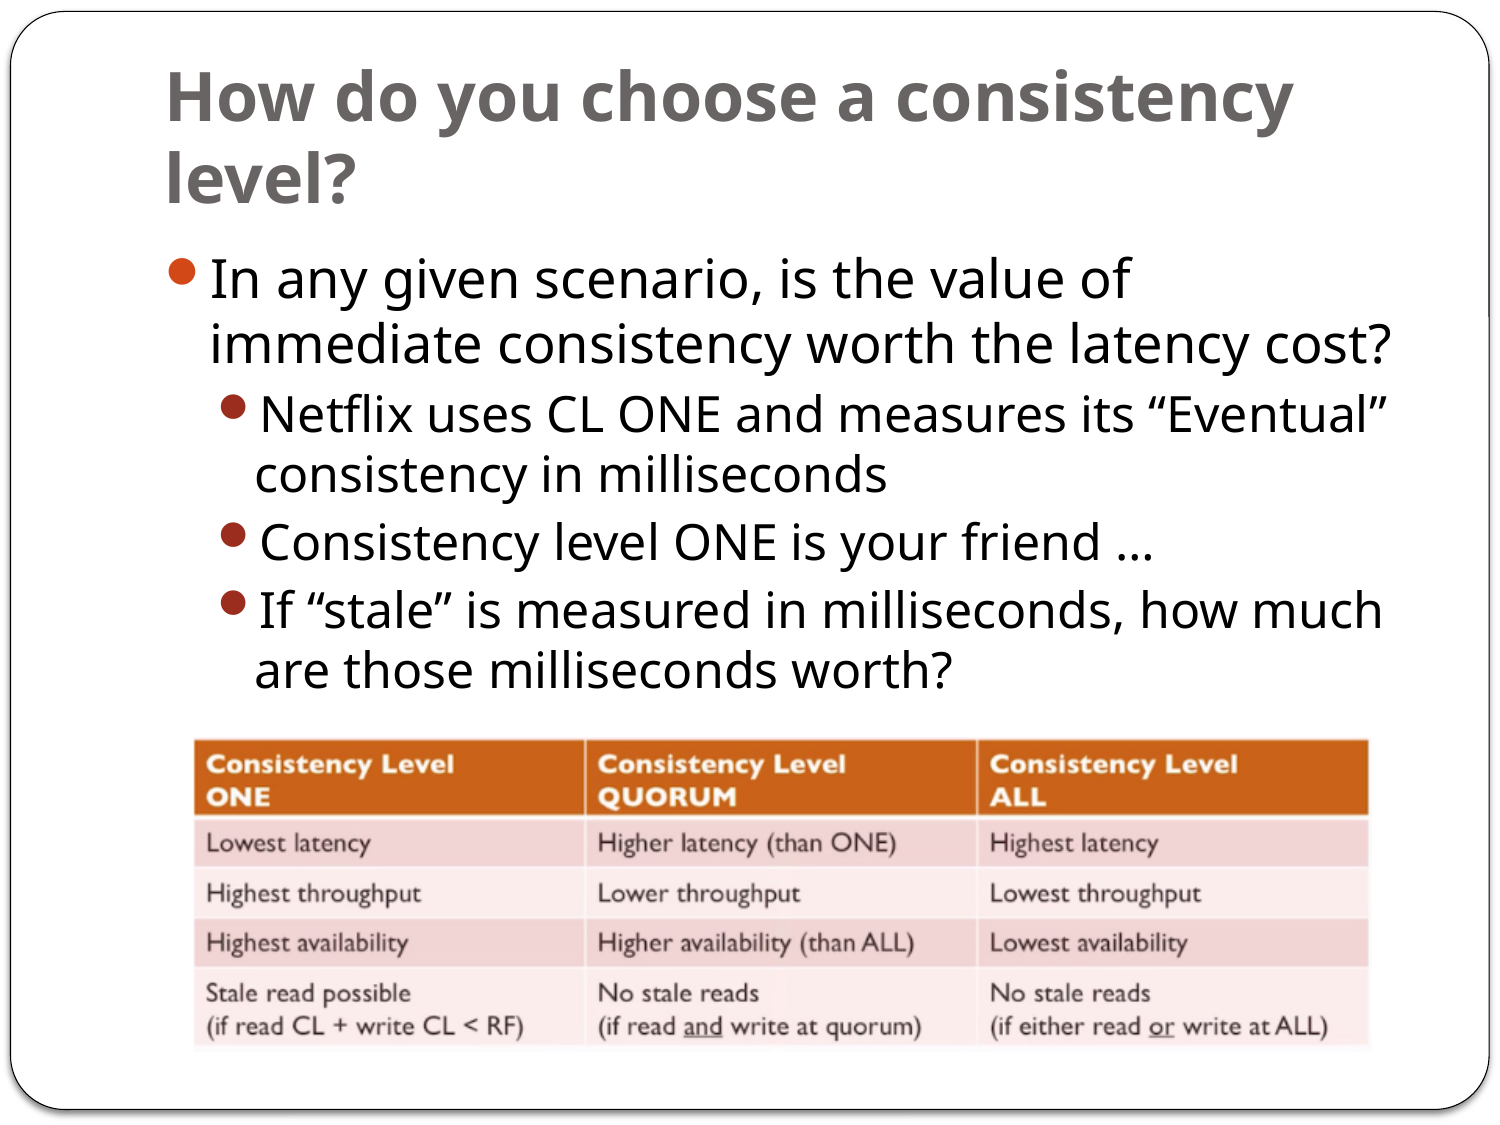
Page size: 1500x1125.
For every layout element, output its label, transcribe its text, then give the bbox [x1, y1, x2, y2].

picture [192, 737, 1372, 1052]
title How do you choose a consistency level? [150, 45, 1425, 233]
list In any given scenario, is the value of immediate consistency worth the latency cost? Netflix uses CL ONE and measures its “Eventual” consistency in milliseconds Consistency level ONE is your friend … If “stale” is measured in milliseconds, how much are those milliseconds worth? [150, 237, 1425, 988]
